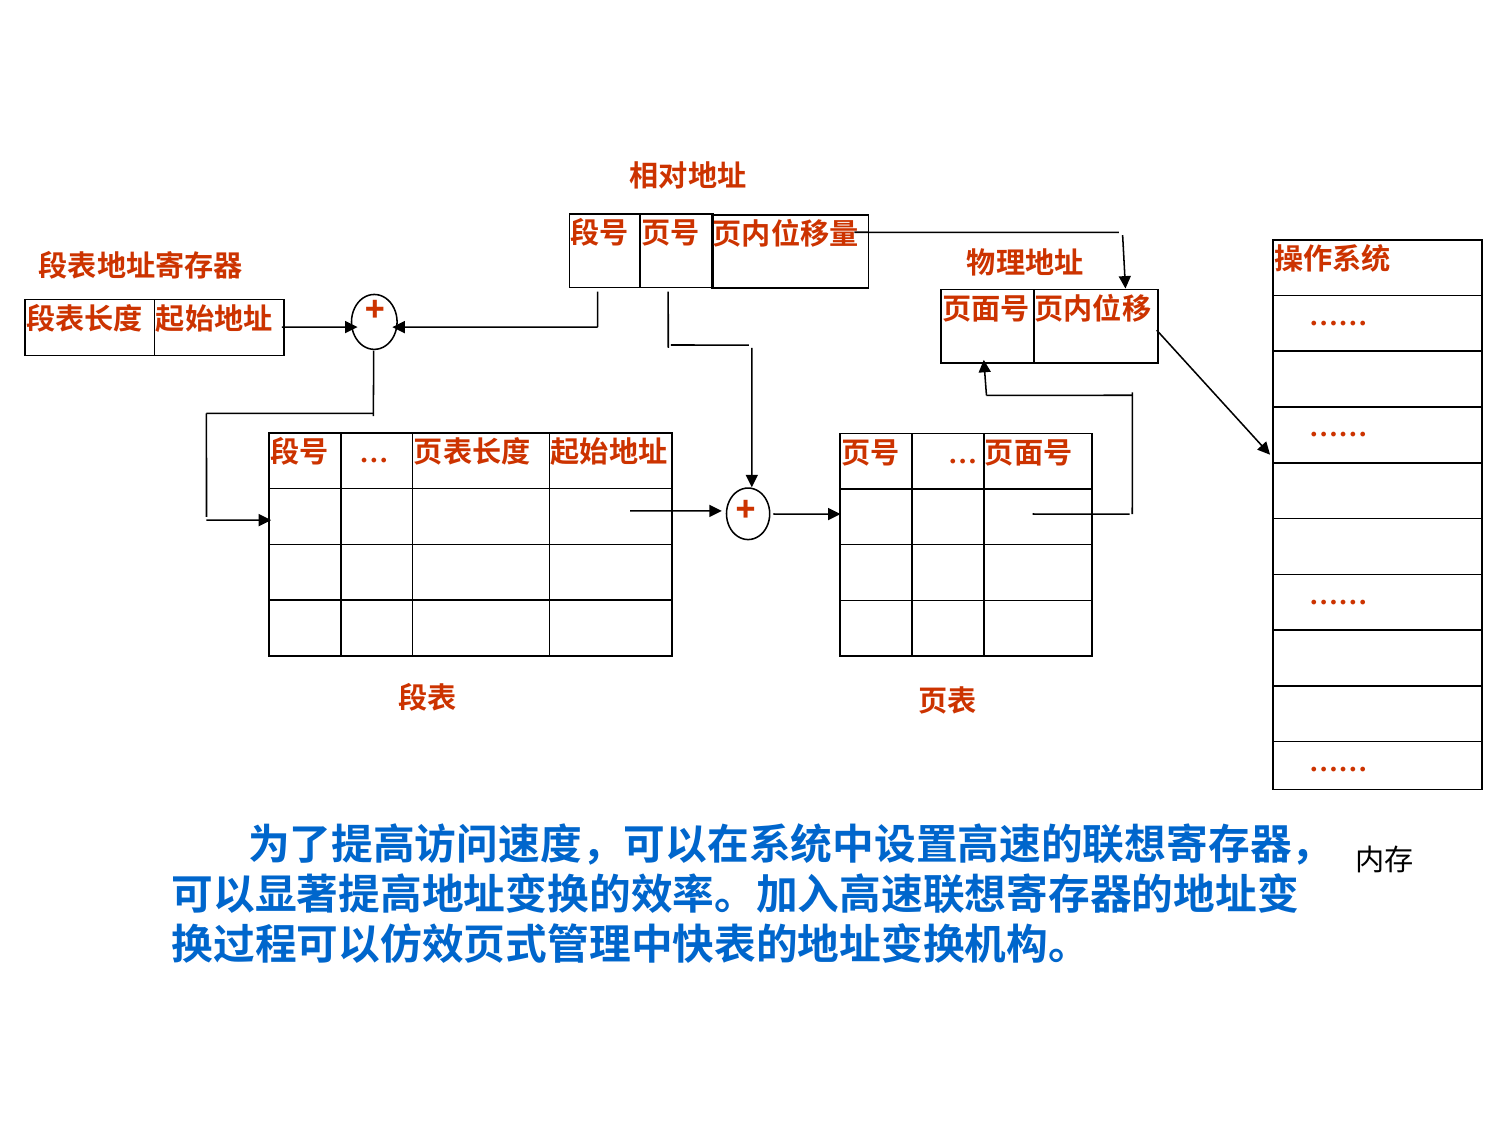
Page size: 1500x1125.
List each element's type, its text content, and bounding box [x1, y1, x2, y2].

text_box 内存 [1349, 834, 1450, 884]
text_box 为了提高访问速度，可以在系统中设置高速的联想寄存器， 可以显著提高地址变换的效率。加入高速联想寄存器的地址变 换过程可以仿效页式管理中快表的地址变换机构。 [156, 810, 1349, 1026]
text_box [24, 149, 1482, 790]
